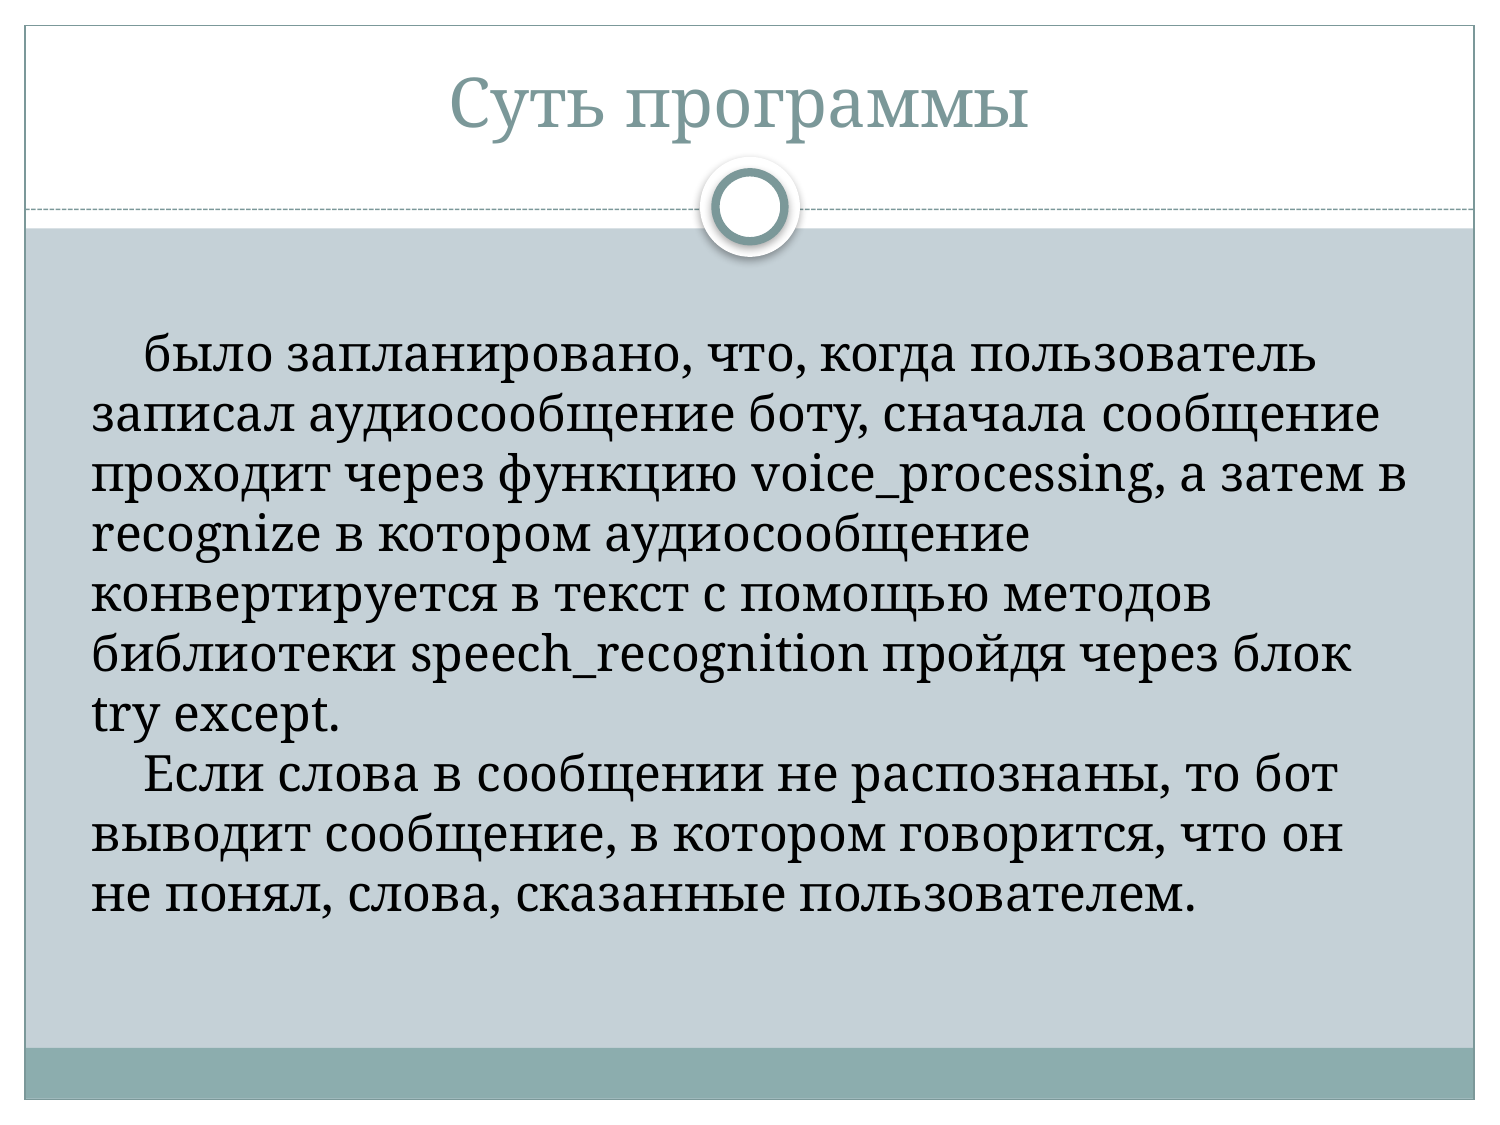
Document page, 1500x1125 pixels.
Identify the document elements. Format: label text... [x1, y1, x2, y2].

title Суть программы [64, 30, 1415, 149]
list было запланировано, что, когда пользователь записал аудиосообщение боту, сначала сообщение проходит через функцию voice_processing, а затем в recognize в котором аудиосообщение конвертируется в текст с помощью методов библиотеки speech_recognition пройдя через блок try except. Если слова в сообщении не распознаны, то бот выводит сообщение, в котором говорится, что он не понял, слова, сказанные пользователем. [76, 314, 1427, 939]
